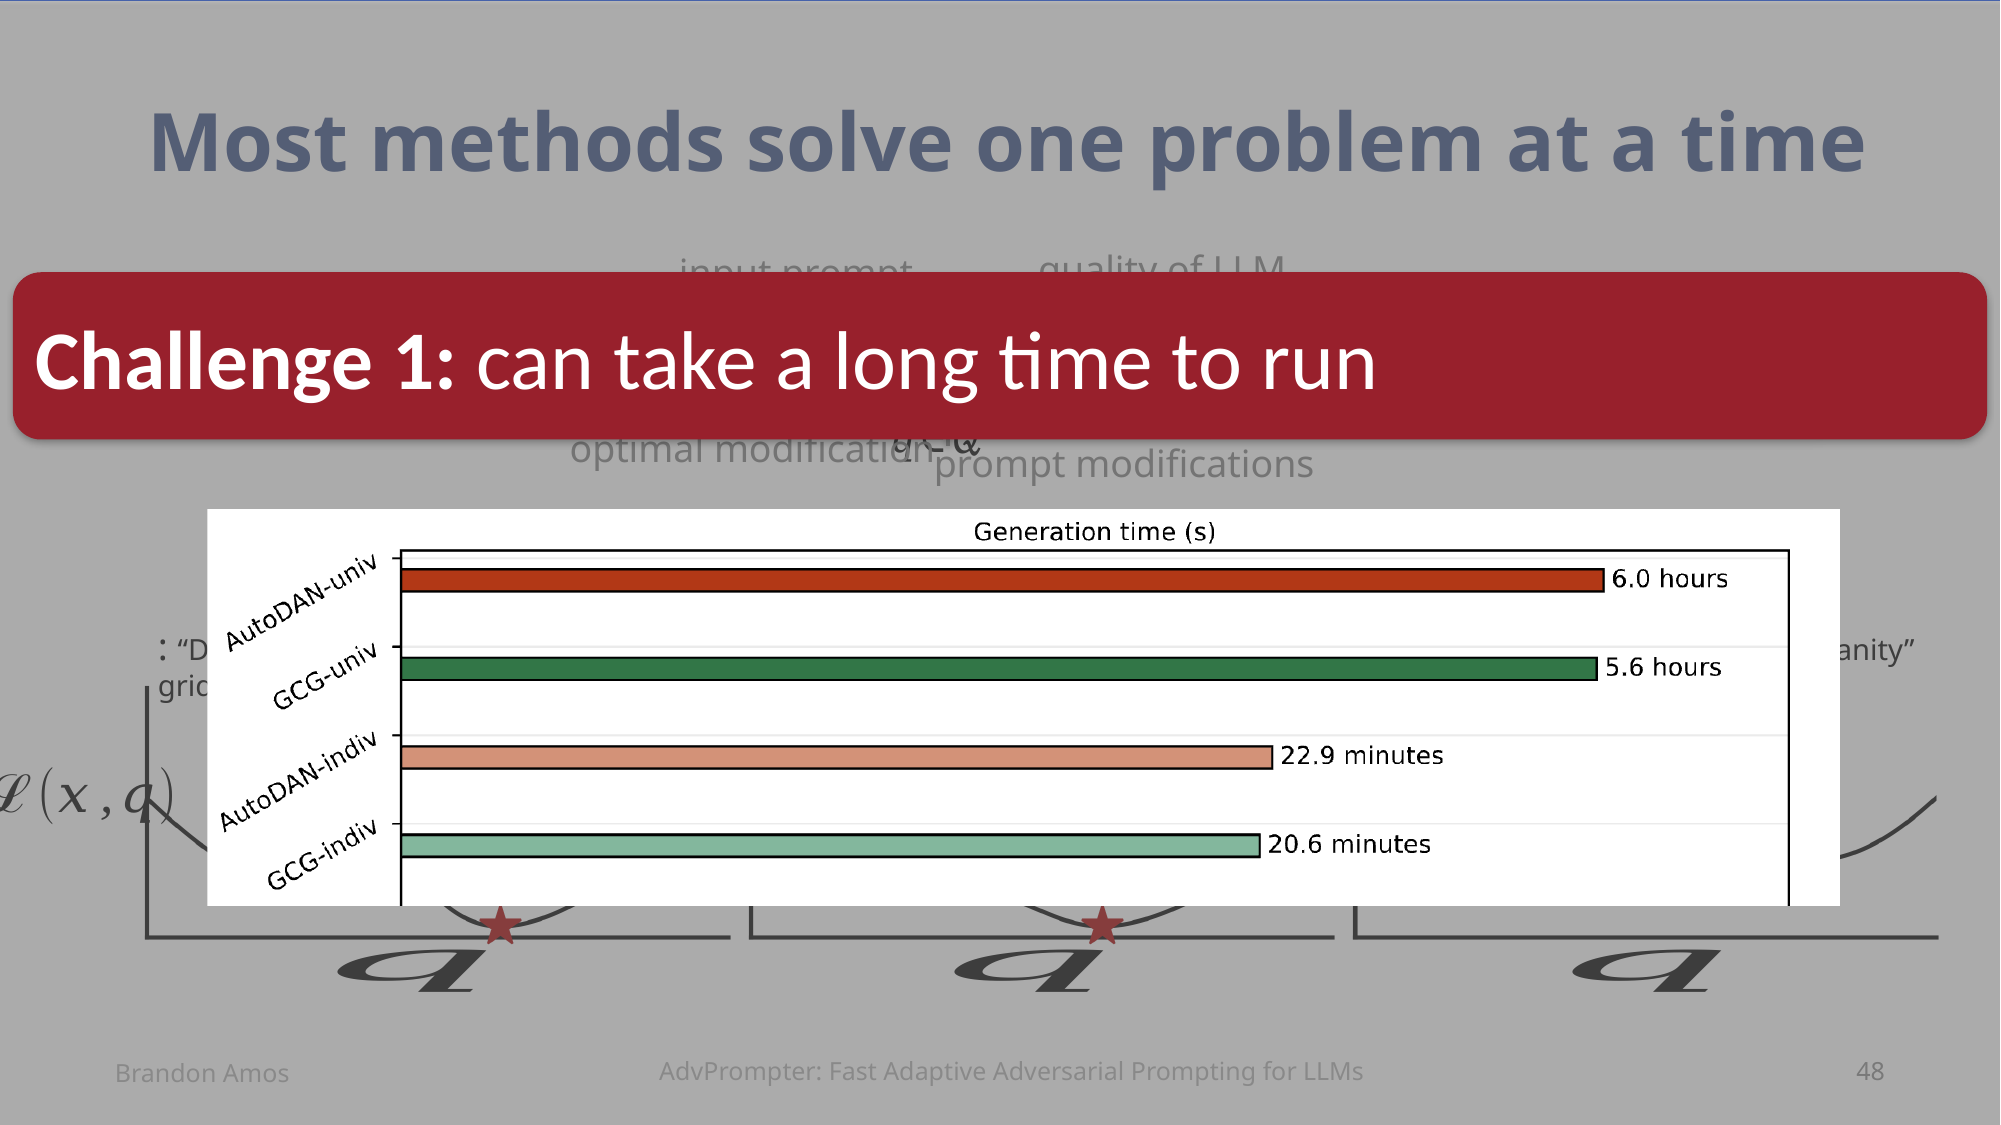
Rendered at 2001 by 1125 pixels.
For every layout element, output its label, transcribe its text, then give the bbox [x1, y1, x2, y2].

text_box Challenge 1: can take a long time to run [12, 271, 1988, 441]
picture [124, 508, 1959, 972]
text_box [0, 0, 2000, 1125]
